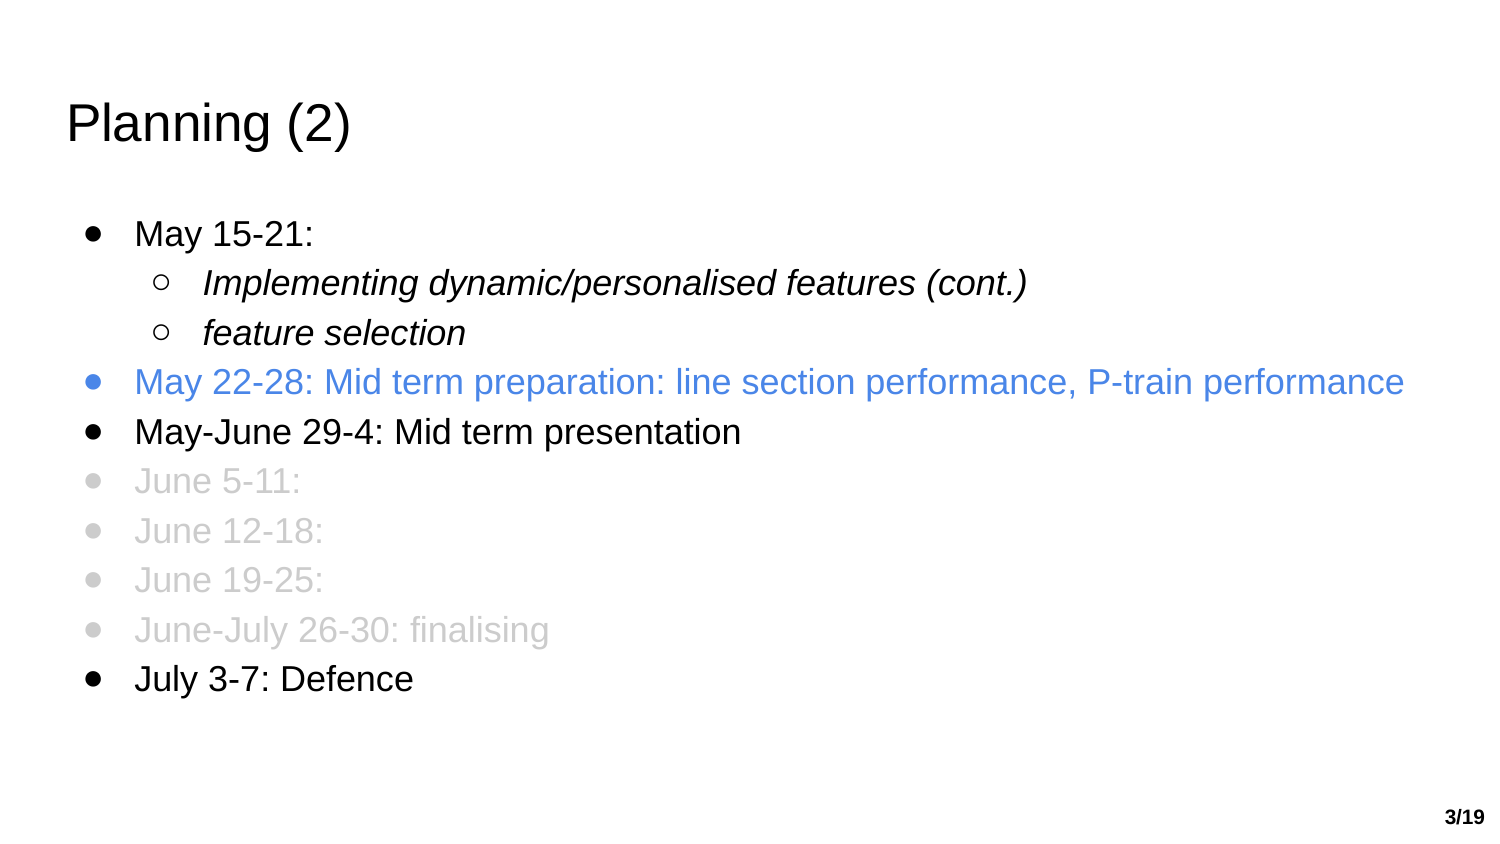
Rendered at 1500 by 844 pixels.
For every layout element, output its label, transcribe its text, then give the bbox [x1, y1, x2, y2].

text_box 3/19 [1380, 788, 1500, 844]
title Planning (2) [51, 72, 1449, 167]
list May 15-21: Implementing dynamic/personalised features (cont.) feature selection May 22-28: Mid term preparation: line section performance, P-train performance May-June 29-4: Mid term presentation June 5-11: June 12-18: June 19-25: June-July 26-30: finalising July 3-7: Defence [51, 189, 1449, 750]
